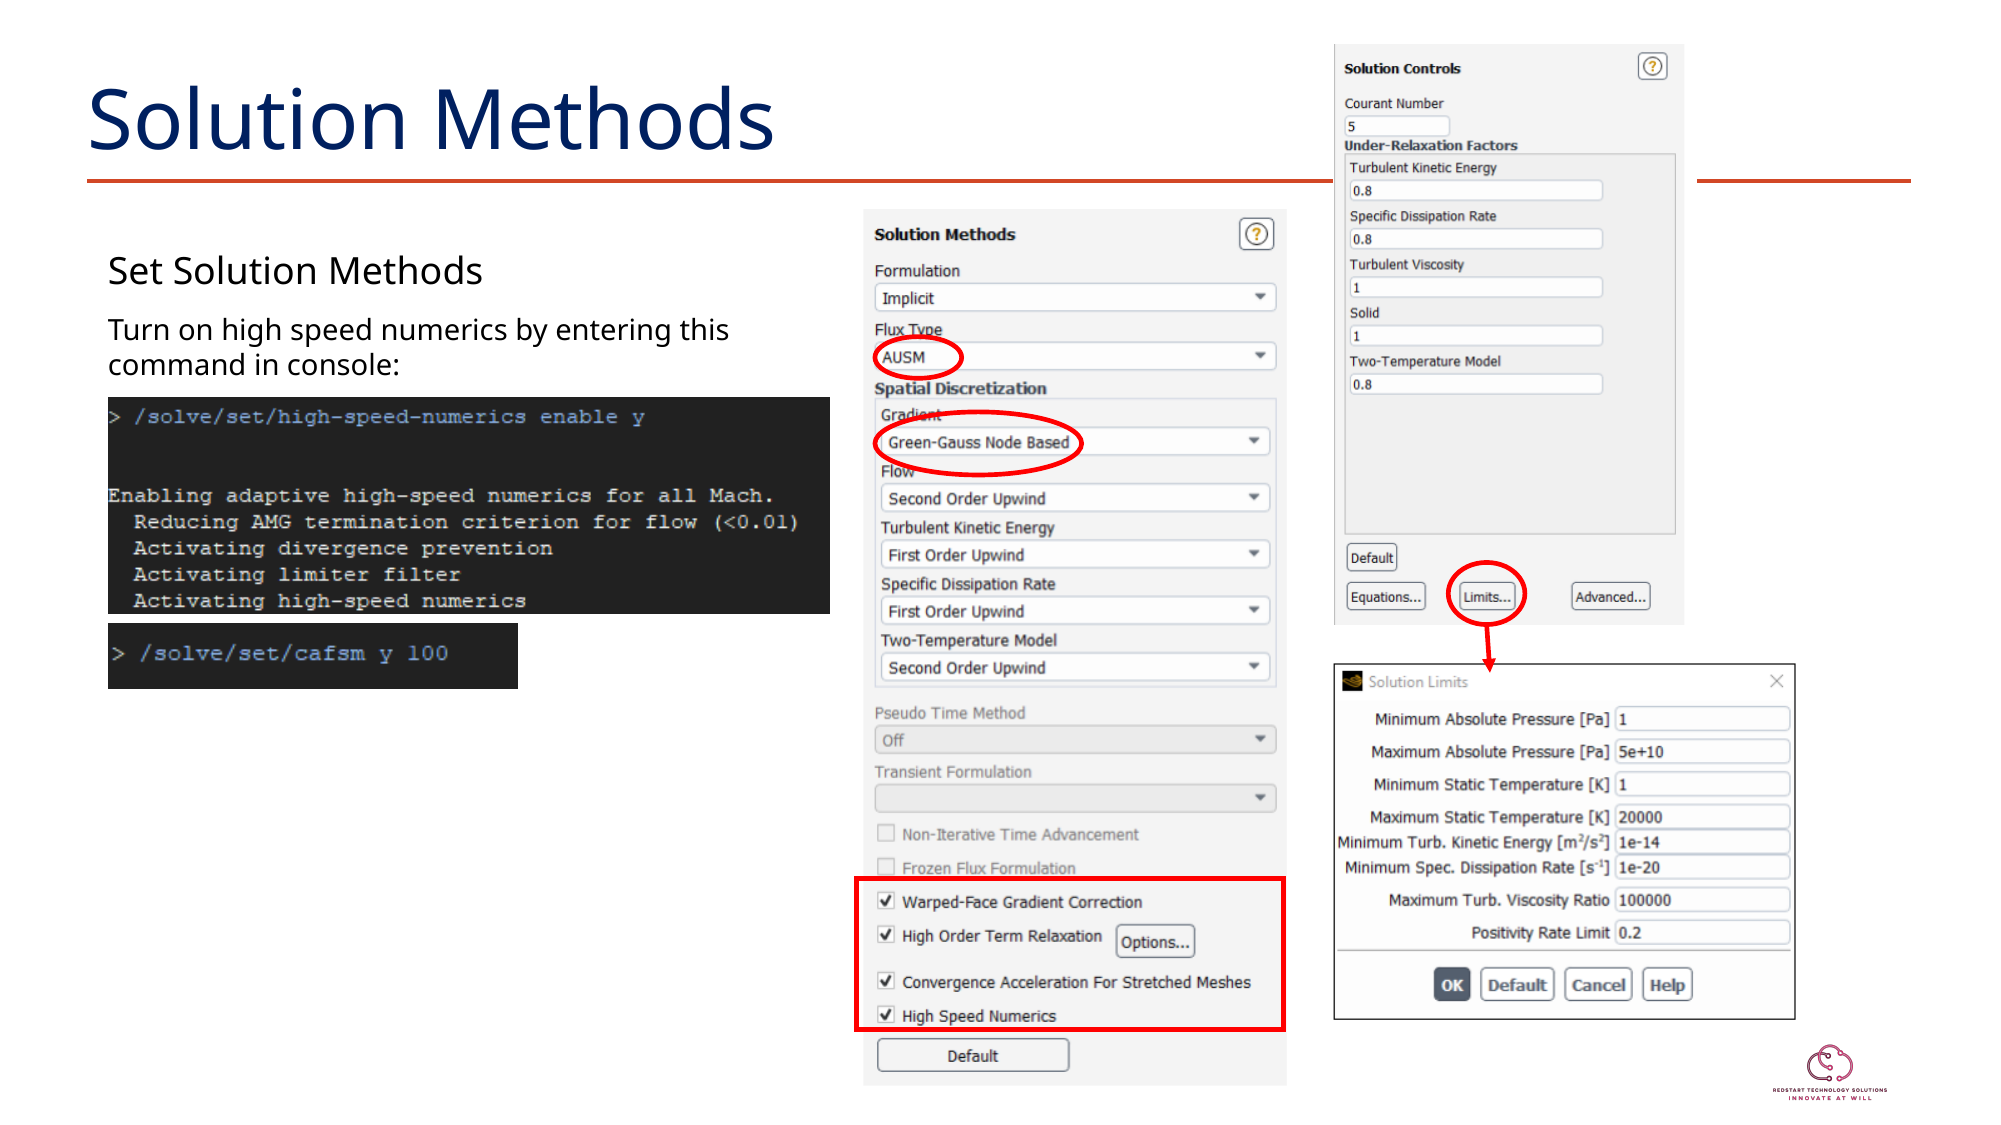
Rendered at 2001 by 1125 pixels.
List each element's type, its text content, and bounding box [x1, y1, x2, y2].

picture [108, 623, 519, 689]
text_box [1486, 624, 1490, 673]
title Solution Methods [72, 70, 1333, 176]
text_box Set Solution Methods [93, 239, 559, 300]
picture [108, 397, 830, 614]
picture [1330, 661, 1891, 1122]
text_box Turn on high speed numerics by entering this command in console: [93, 304, 856, 389]
picture [1333, 44, 1697, 625]
picture [856, 209, 1307, 1087]
